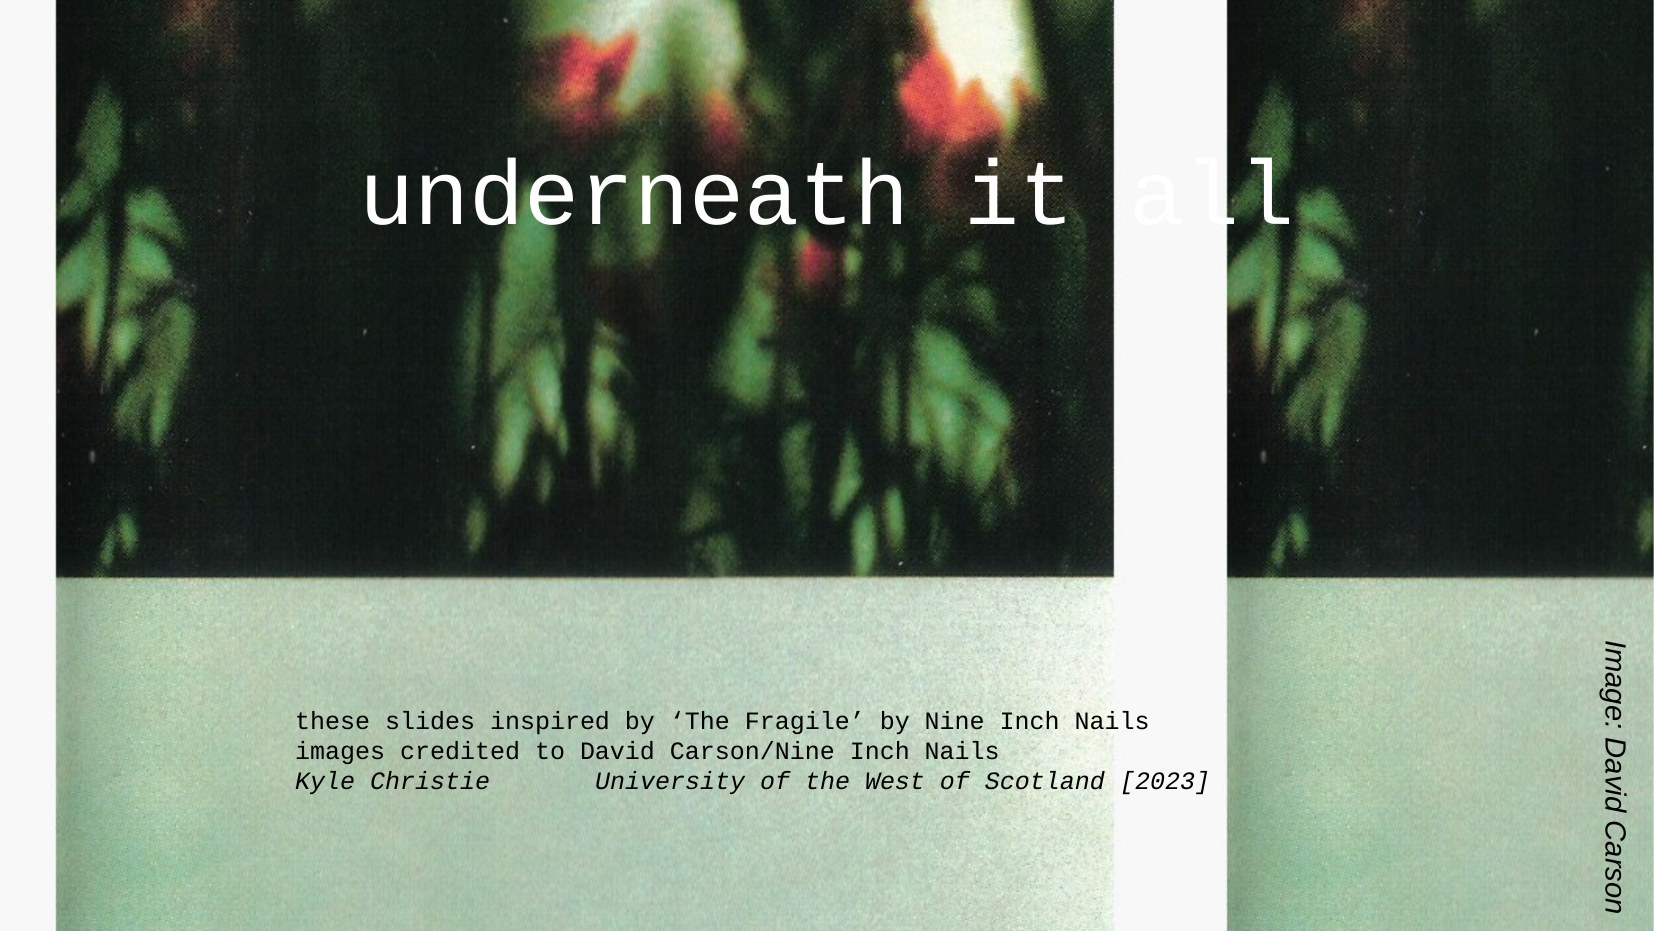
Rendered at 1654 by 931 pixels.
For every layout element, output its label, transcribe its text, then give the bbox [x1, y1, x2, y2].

title underneath it all [82, 110, 1571, 266]
picture [0, 0, 1654, 931]
text_box Image: David Carson [1594, 625, 1643, 930]
list these slides inspired by ‘The Fragile’ by Nine Inch Nails images credited to David Carson/Nine Inch Nails Kyle Christie University of the West of Scotland [2023] [295, 354, 1359, 930]
